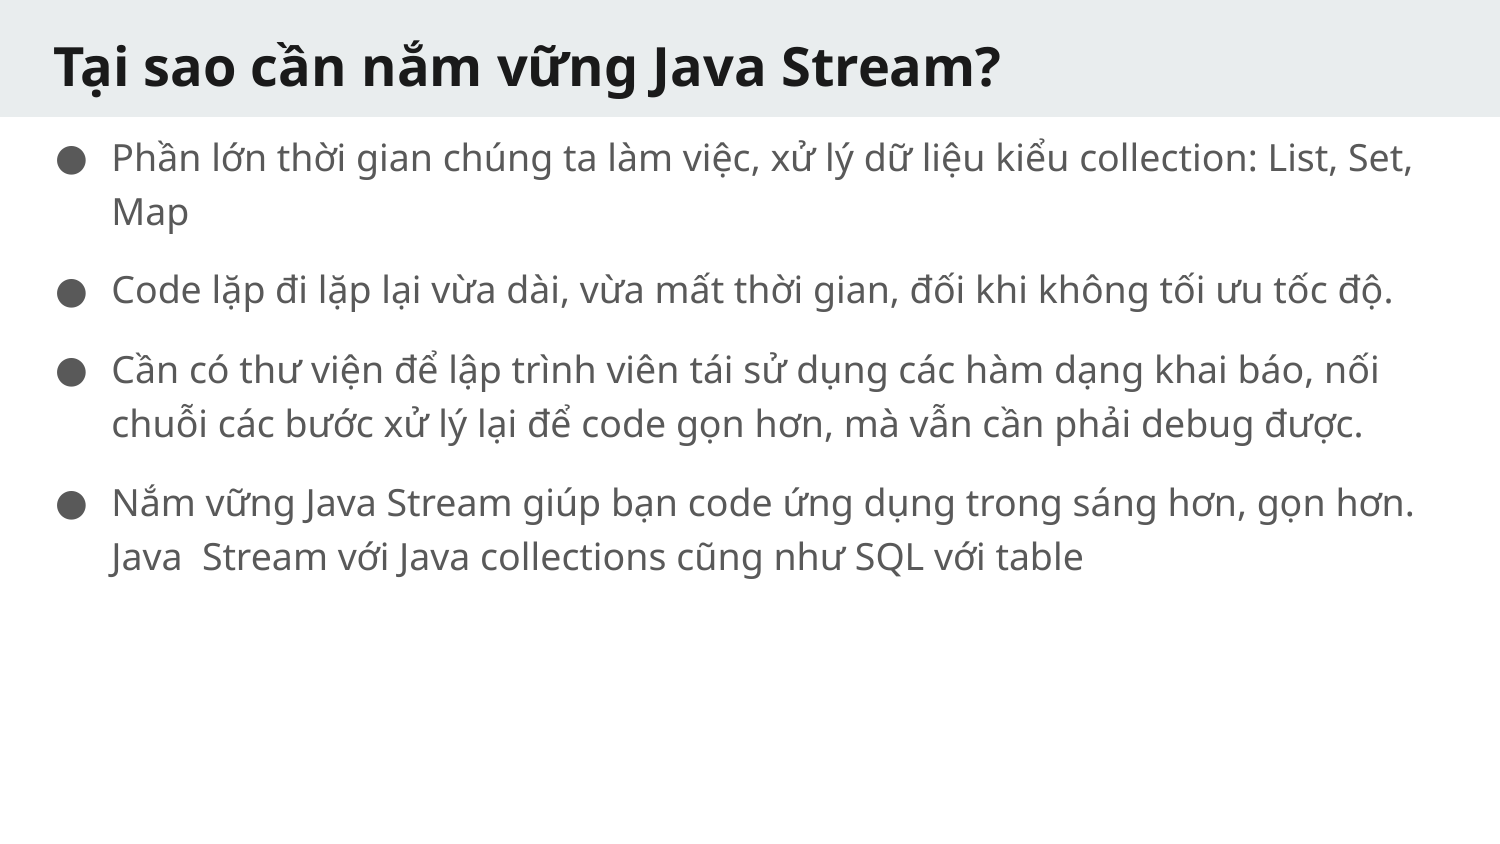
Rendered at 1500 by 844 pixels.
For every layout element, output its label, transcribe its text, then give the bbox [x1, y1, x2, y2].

title Tại sao cần nắm vững Java Stream? [38, 17, 1467, 106]
list Phần lớn thời gian chúng ta làm việc, xử lý dữ liệu kiểu collection: List, Set, Map Code lặp đi lặp lại vừa dài, vừa mất thời gian, đối khi không tối ưu tốc độ. Cần có thư viện để lập trình viên tái sử dụng các hàm dạng khai báo, nối chuỗi các bước xử lý lại để code gọn hơn, mà vẫn cần phải debug được. Nắm vững Java Stream giúp bạn code ứng dụng trong sáng hơn, gọn hơn. Java Stream với Java collections cũng như SQL với table [21, 109, 1469, 808]
